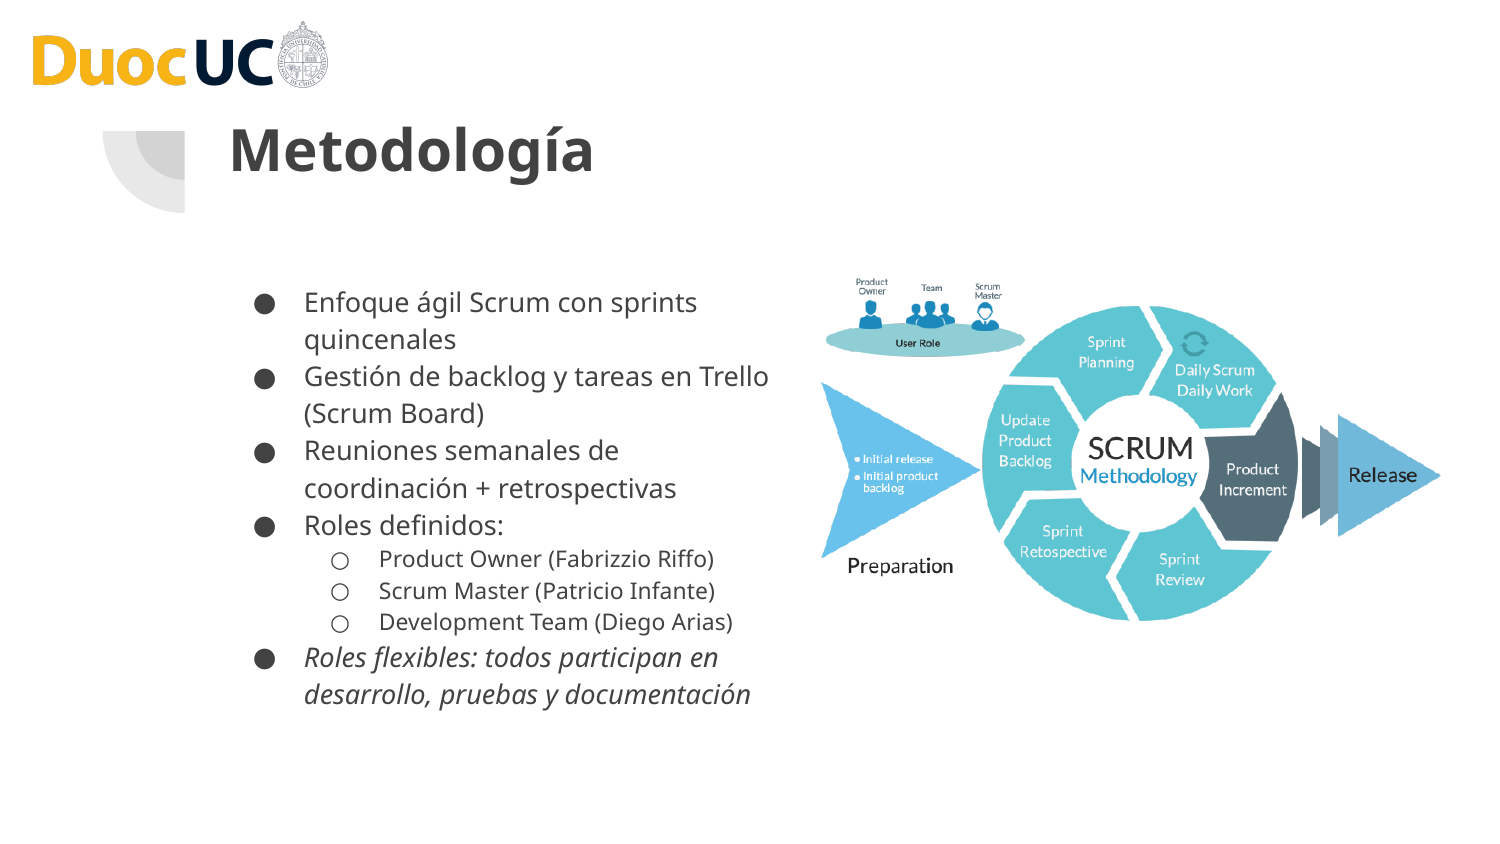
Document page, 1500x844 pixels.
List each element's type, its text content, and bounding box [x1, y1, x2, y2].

title Metodología [213, 98, 1368, 263]
picture [29, 16, 332, 92]
picture [815, 261, 1451, 686]
list Enfoque ágil Scrum con sprints quincenales Gestión de backlog y tareas en Trello (Scrum Board) Reuniones semanales de coordinación + retrospectivas Roles definidos: Product Owner (Fabrizzio Riffo) Scrum Master (Patricio Infante) Development Team (Diego Arias) Roles flexibles: todos participan en desarrollo, pruebas y documentación [213, 265, 790, 774]
